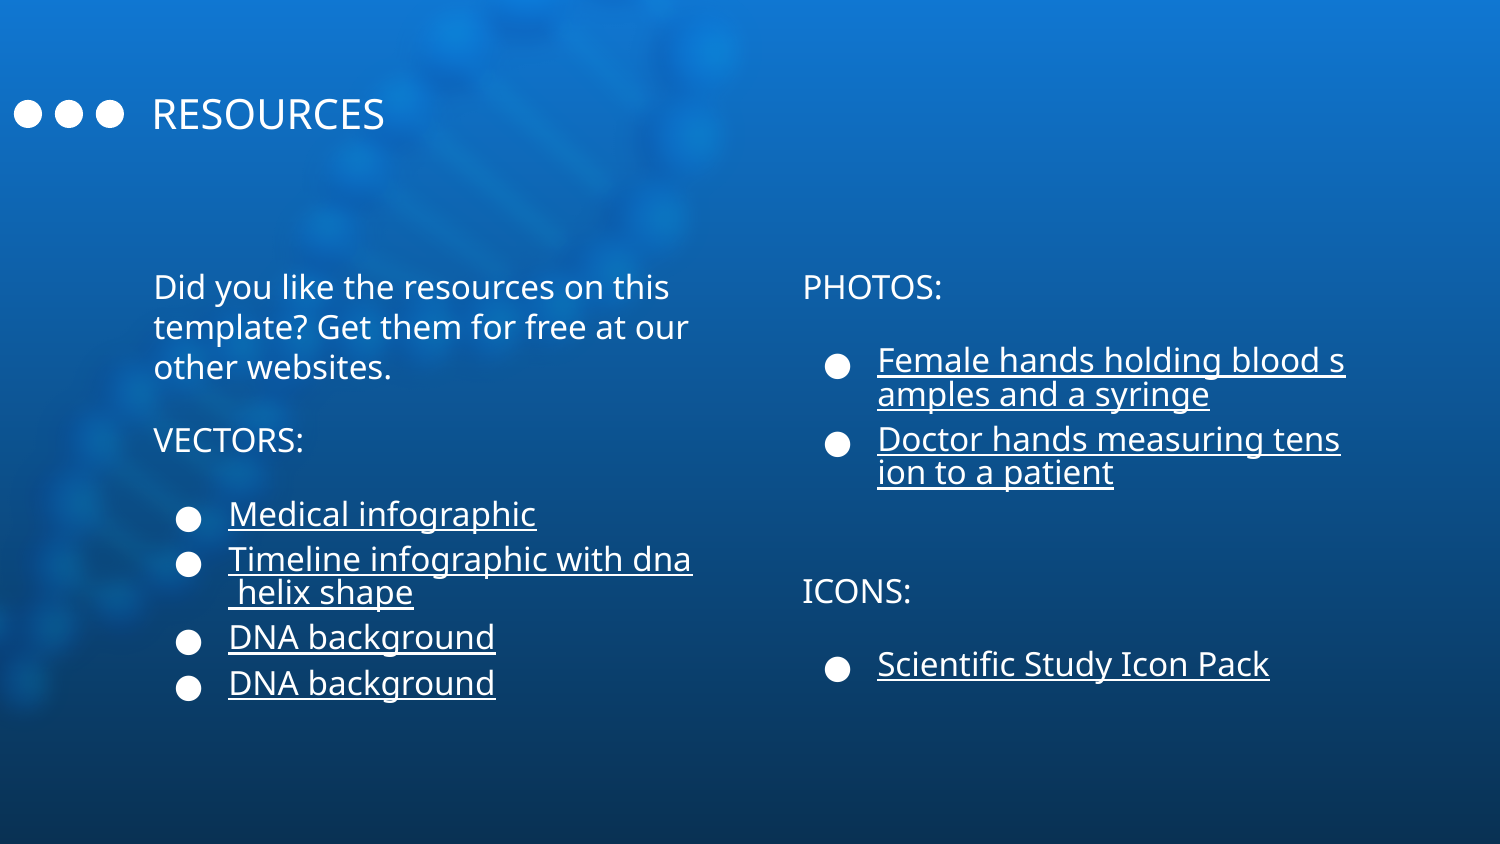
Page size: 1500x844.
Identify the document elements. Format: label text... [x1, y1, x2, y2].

list PHOTOS: Female hands holding blood samples and a syringe Doctor hands measuring tension to a patient ICONS: Scientific Study Icon Pack [787, 251, 1362, 710]
list Did you like the resources on this template? Get them for free at our other websites. VECTORS: Medical infographic Timeline infographic with dna helix shape DNA background DNA background [138, 251, 713, 710]
title RESOURCES [136, 72, 1462, 167]
